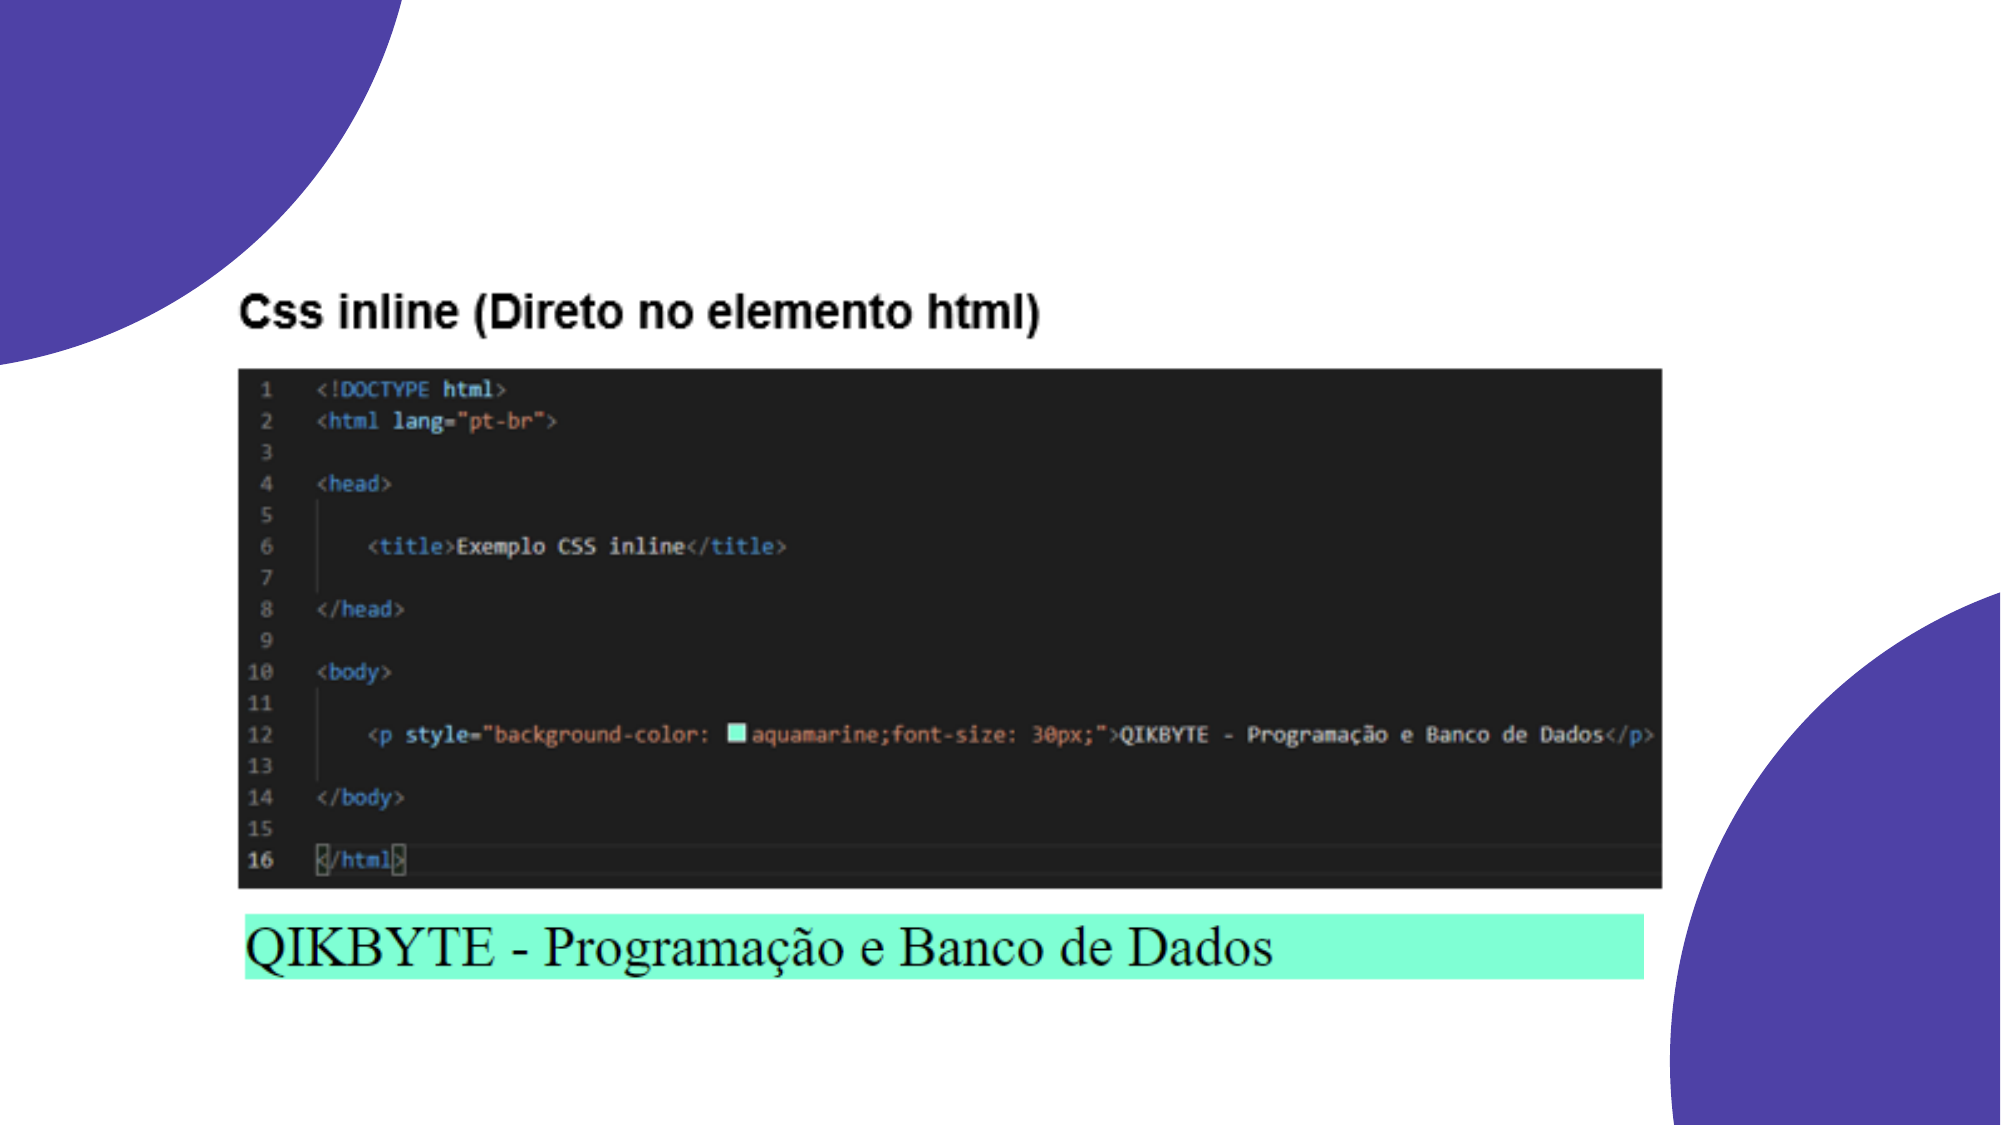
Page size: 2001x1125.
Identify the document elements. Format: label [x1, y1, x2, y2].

picture [224, 269, 1678, 998]
